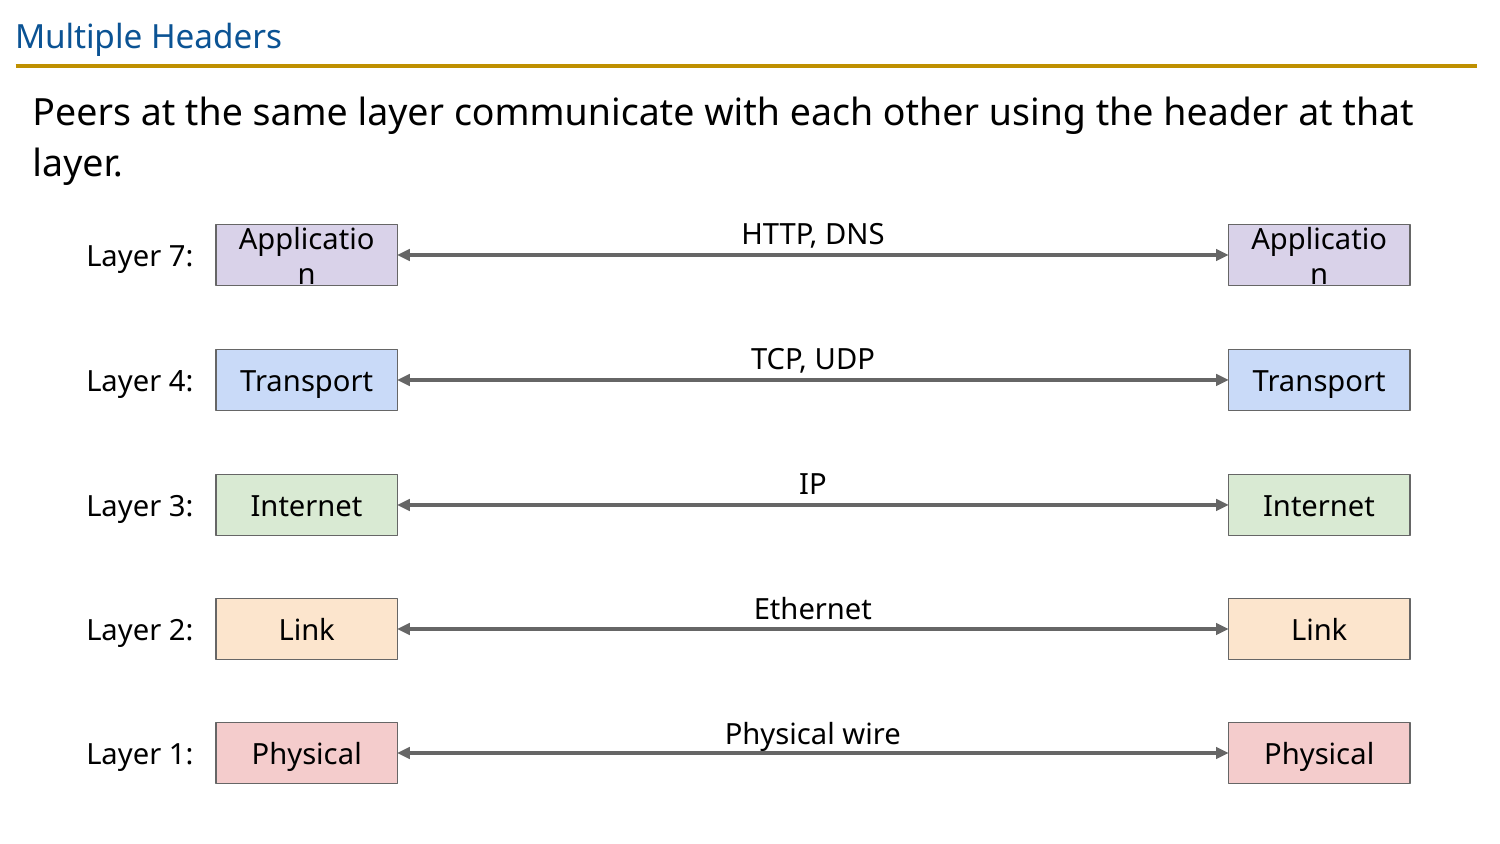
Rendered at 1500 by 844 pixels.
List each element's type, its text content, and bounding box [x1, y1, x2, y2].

text_box HTTP, DNS [642, 210, 984, 254]
text_box Layer 7: [81, 232, 204, 277]
list Peers at the same layer communicate with each other using the header at that layer. [17, 65, 1480, 161]
text_box Physical wire [642, 710, 984, 752]
text_box Application [1228, 224, 1410, 286]
text_box Link [1228, 598, 1410, 660]
text_box TCP, UDP [642, 335, 984, 379]
title Multiple Headers [0, 0, 1500, 65]
text_box Transport [215, 349, 398, 411]
text_box Application [215, 224, 398, 286]
text_box Internet [215, 474, 398, 536]
text_box Link [215, 598, 398, 660]
text_box Physical [1228, 722, 1410, 784]
text_box Layer 3: [81, 482, 204, 527]
text_box Internet [1228, 474, 1410, 536]
text_box Layer 4: [81, 357, 204, 402]
text_box IP [642, 460, 984, 504]
text_box Layer 1: [81, 730, 204, 775]
text_box Layer 2: [81, 606, 204, 651]
text_box Physical [215, 722, 398, 784]
text_box Ethernet [642, 585, 984, 628]
text_box Transport [1228, 349, 1410, 411]
